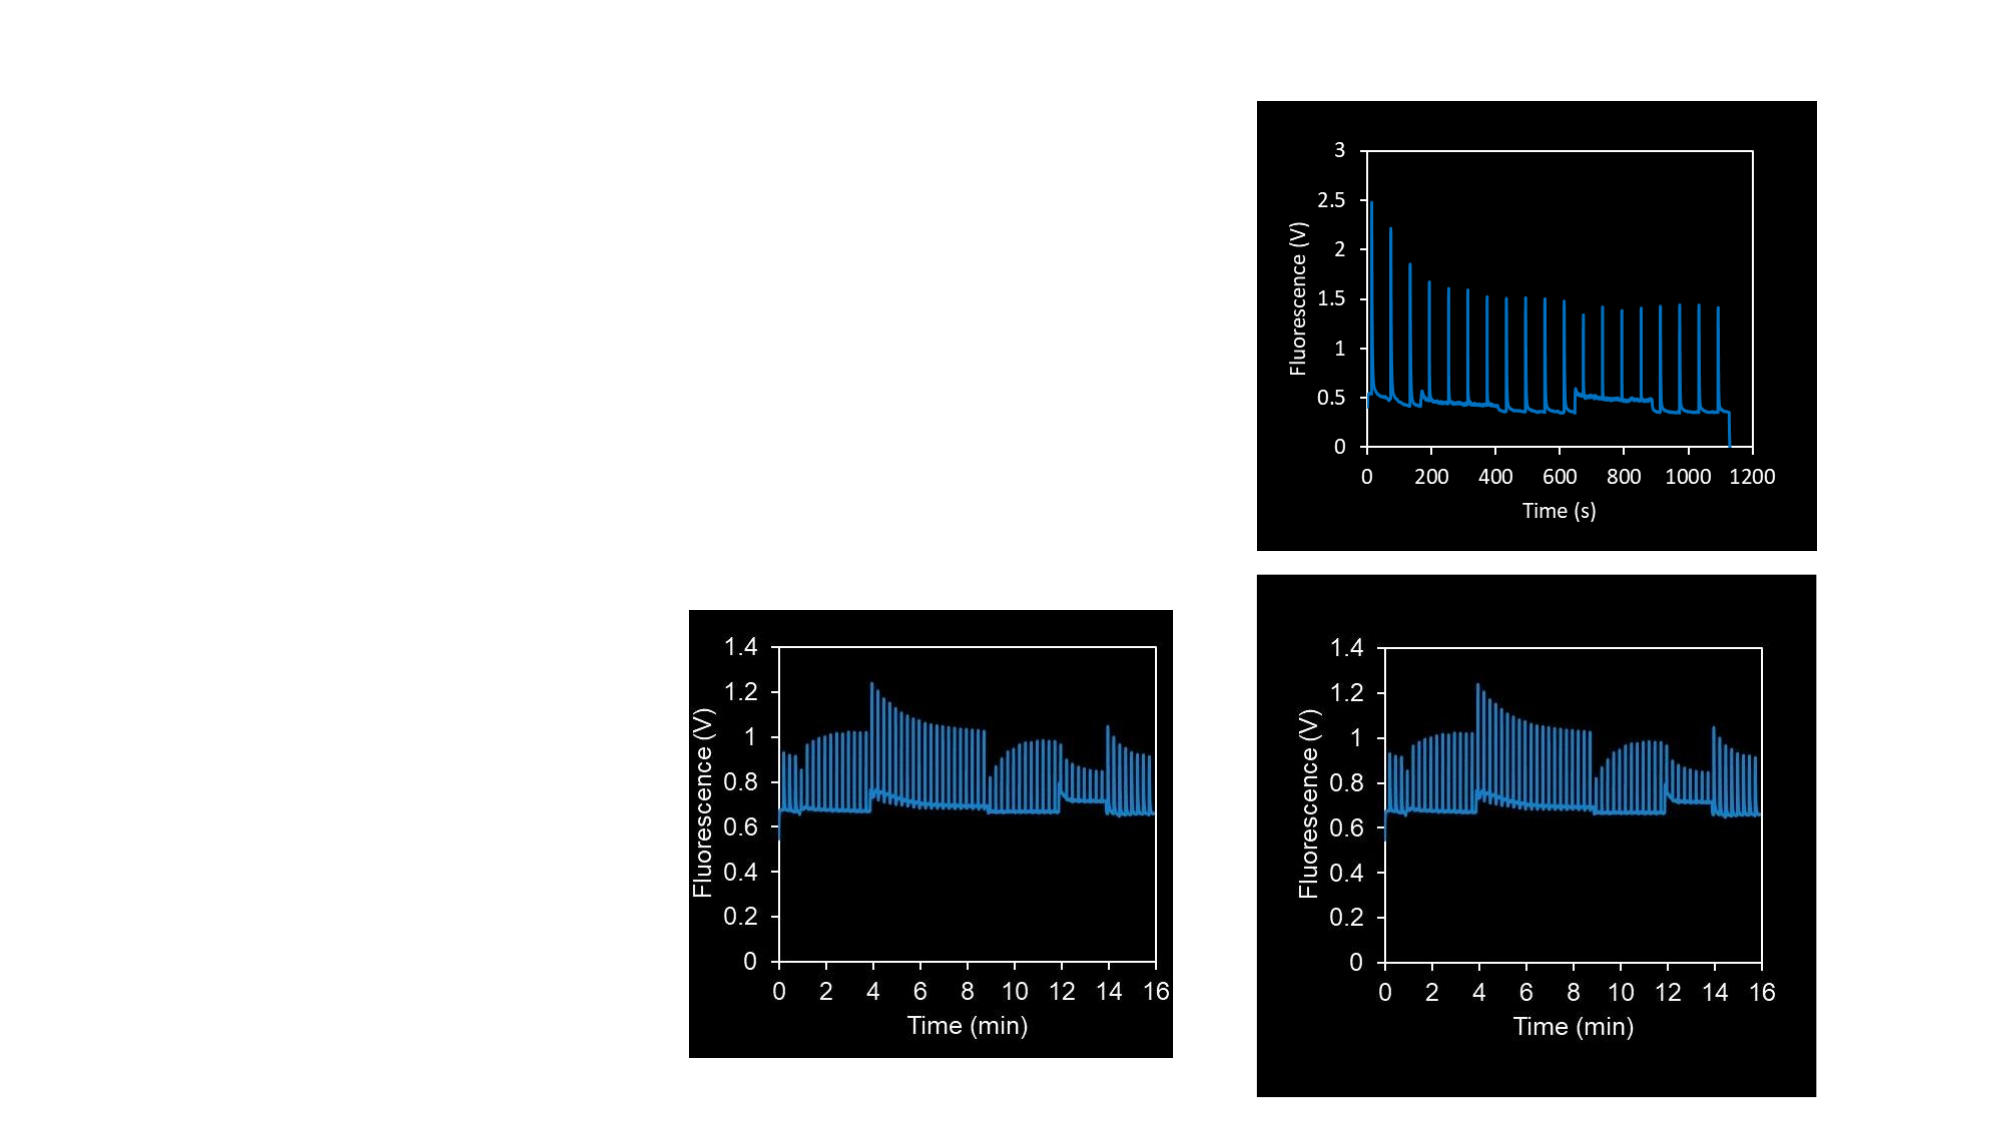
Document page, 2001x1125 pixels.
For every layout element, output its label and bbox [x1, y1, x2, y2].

text_box [1256, 574, 1817, 1098]
picture [1257, 101, 1817, 551]
picture [689, 610, 1173, 1058]
